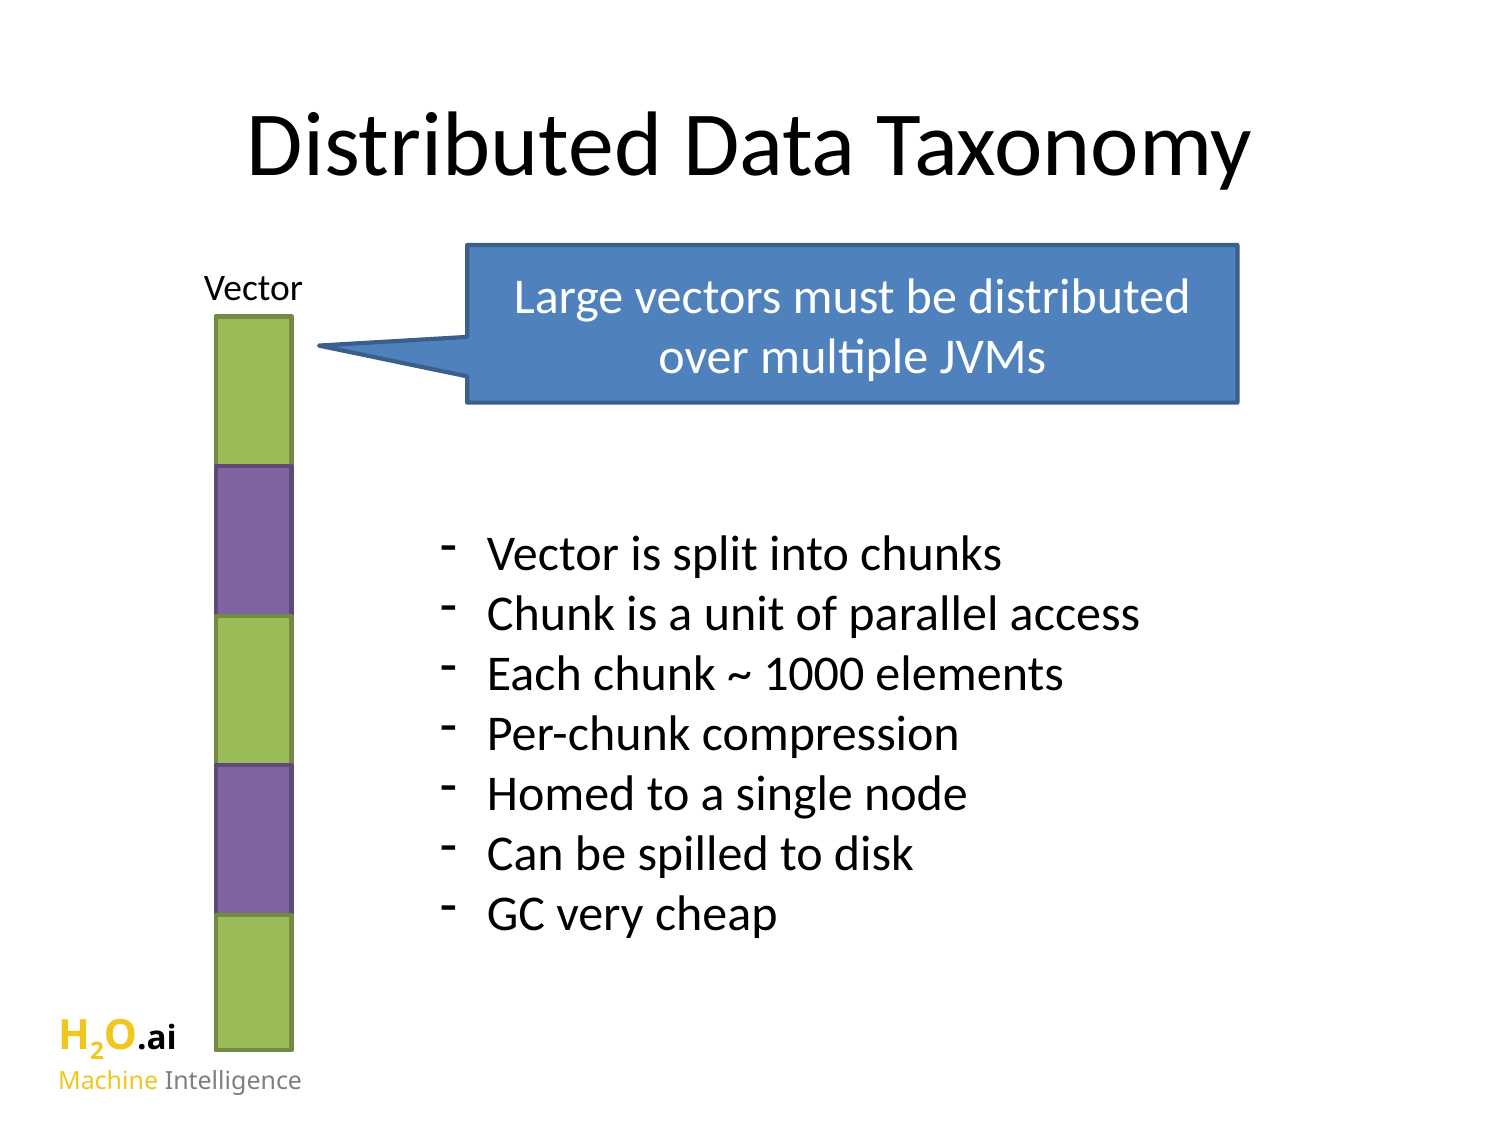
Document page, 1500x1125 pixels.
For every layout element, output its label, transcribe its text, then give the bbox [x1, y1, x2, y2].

title Distributed Data Taxonomy [75, 45, 1425, 233]
text_box [214, 464, 294, 614]
text_box [214, 314, 294, 464]
text_box [214, 614, 294, 763]
text_box Vector is split into chunks Chunk is a unit of parallel access Each chunk ~ 1000 elements Per-chunk compression Homed to a single node Can be spilled to disk GC very cheap [425, 513, 1170, 977]
text_box [214, 763, 294, 913]
text_box Vector [189, 256, 318, 316]
text_box Large vectors must be distributed over multiple JVMs [316, 242, 1240, 405]
text_box [214, 913, 294, 977]
text_box H2O.ai Machine Intelligence [43, 977, 1234, 1125]
